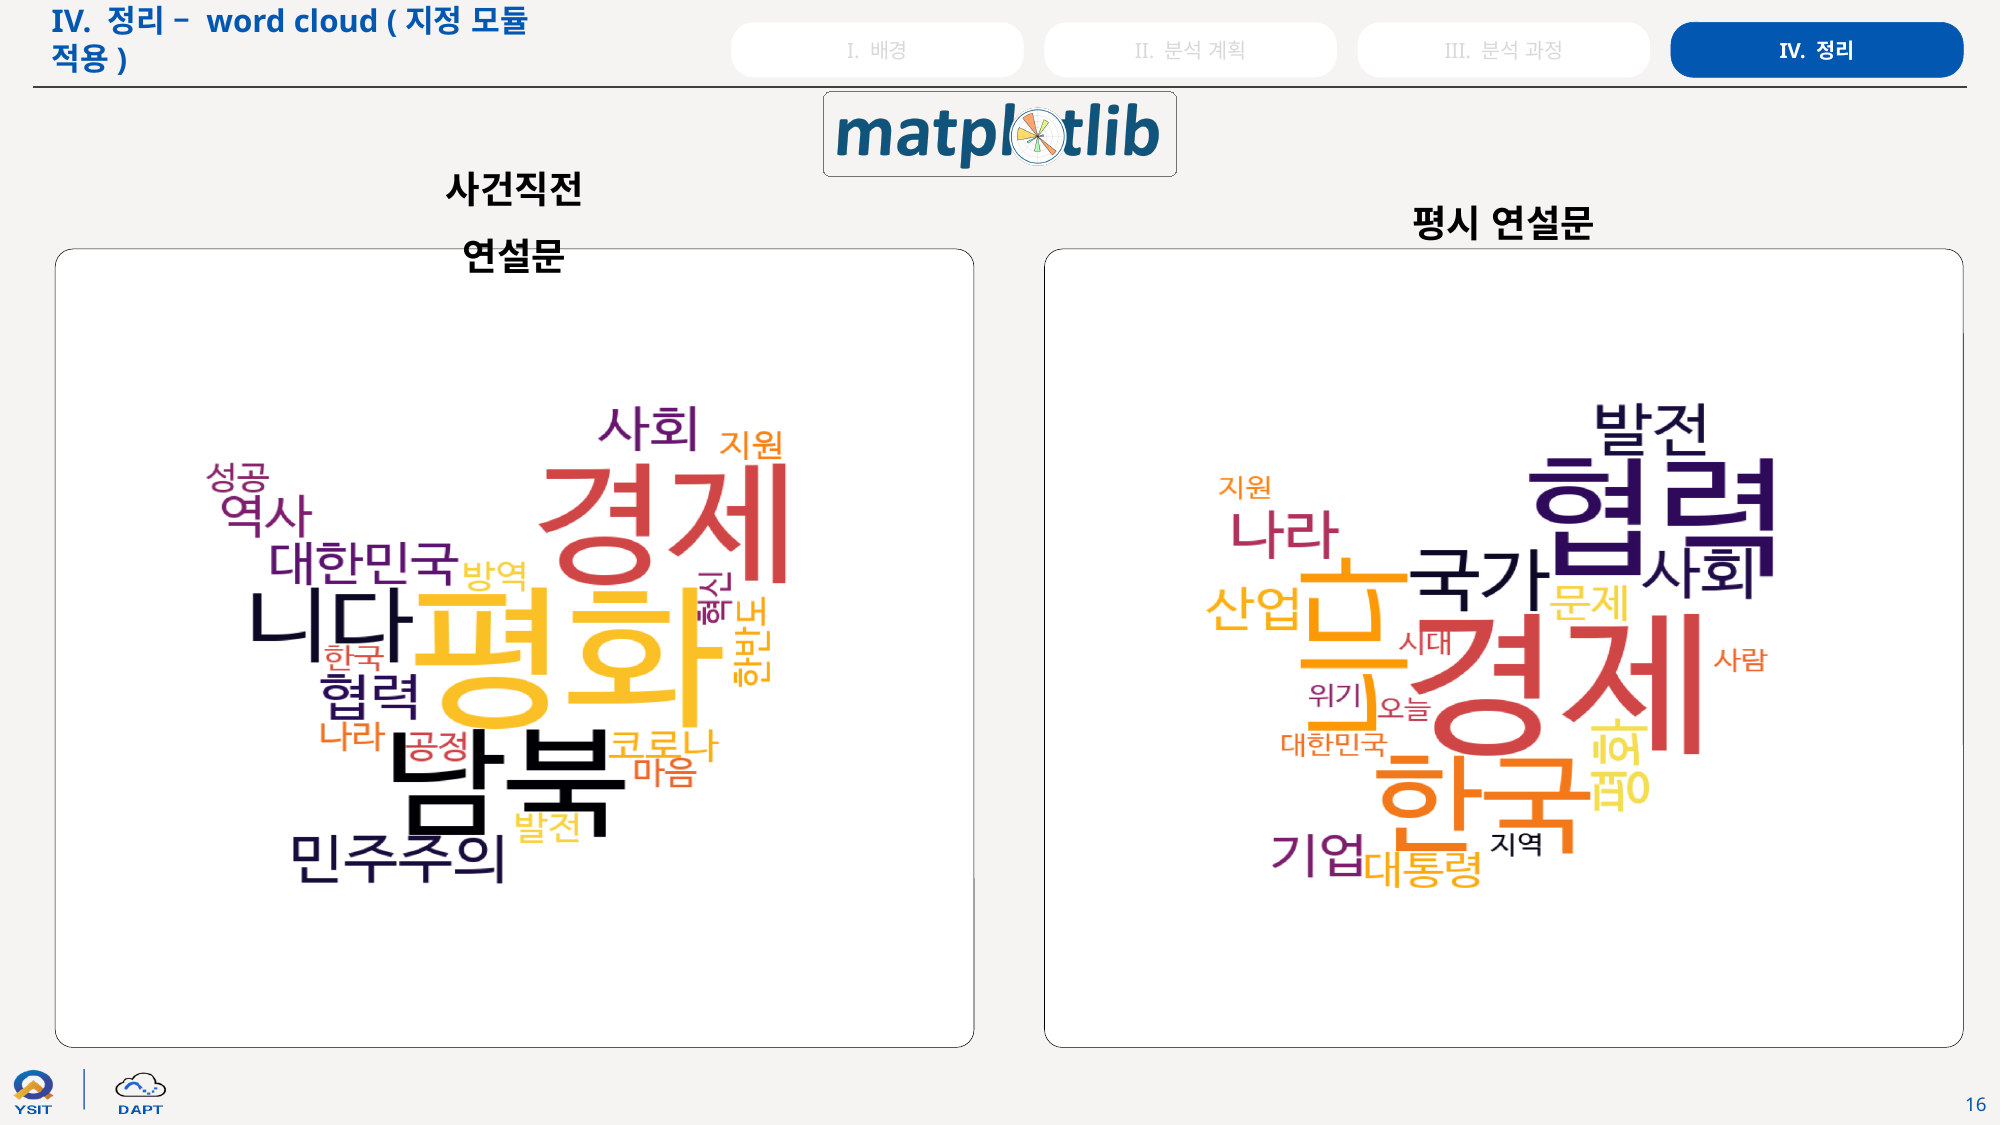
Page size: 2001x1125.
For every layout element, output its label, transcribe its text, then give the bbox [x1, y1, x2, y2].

text_box 평시 연설문 [1386, 169, 1622, 252]
text_box IV. 정리 [1670, 22, 1964, 78]
text_box 사건직전 연설문 [378, 135, 651, 286]
picture [0, 1069, 180, 1125]
text_box [55, 248, 974, 1048]
picture [823, 91, 1177, 177]
text_box [1044, 248, 1964, 1048]
text_box III. 분석 과정 [1357, 22, 1651, 78]
text_box II. 분석 계획 [1044, 22, 1337, 78]
text_box IV. 정리 – word cloud (지정 모듈 적용) [36, 25, 591, 92]
text_box I. 배경 [731, 22, 1024, 78]
